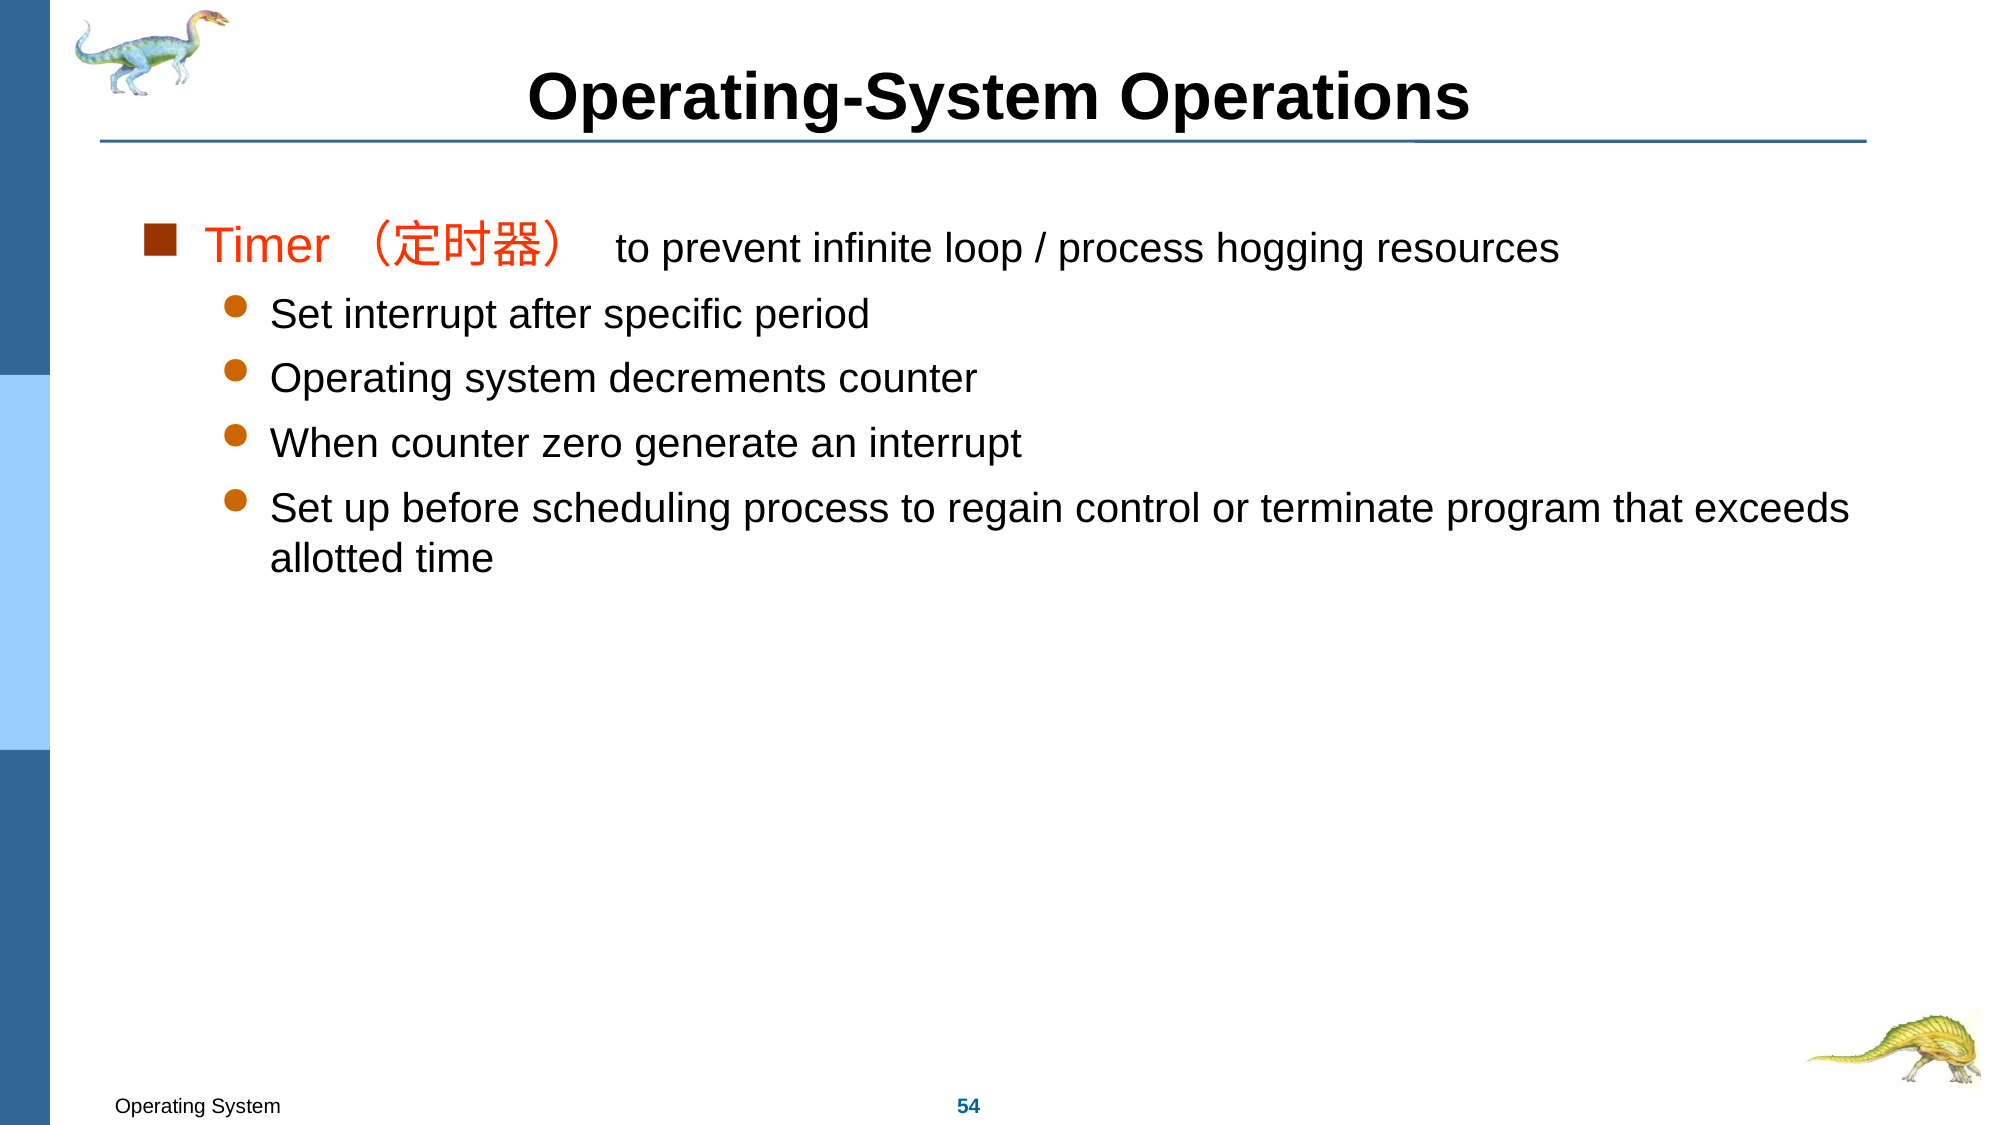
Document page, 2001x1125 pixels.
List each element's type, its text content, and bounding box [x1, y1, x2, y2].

title Operating-System Operations [99, 45, 1900, 141]
list Timer（定时器） to prevent infinite loop / process hogging resources Set interrupt after specific period Operating system decrements counter When counter zero generate an interrupt Set up before scheduling process to regain control or terminate program that exceeds allotted time [132, 204, 1900, 948]
picture [1804, 1007, 1982, 1090]
picture [62, 0, 246, 105]
